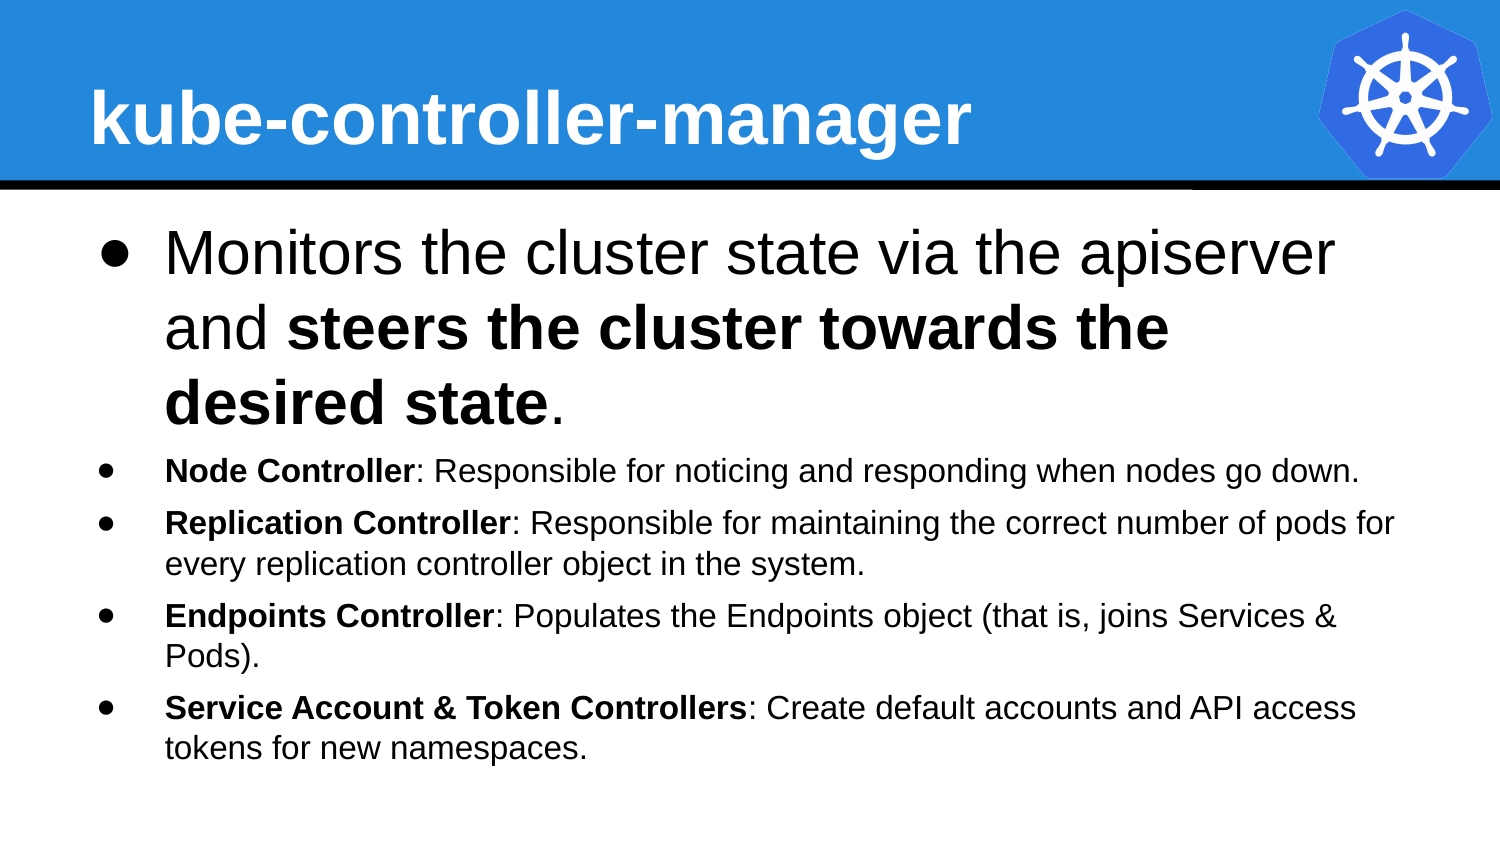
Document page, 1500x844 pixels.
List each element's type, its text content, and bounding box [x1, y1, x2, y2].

text_box kube-controller-manager [74, 33, 1425, 175]
picture [1318, 7, 1493, 182]
text_box Monitors the cluster state via the apiserver and steers the cluster towards the desired state. Node Controller: Responsible for noticing and responding when nodes go down. Replication Controller: Responsible for maintaining the correct number of pods for every replication controller object in the system. Endpoints Controller: Populates the Endpoints object (that is, joins Services & Pods). Service Account & Token Controllers: Create default accounts and API access tokens for new namespaces. [74, 196, 1425, 808]
